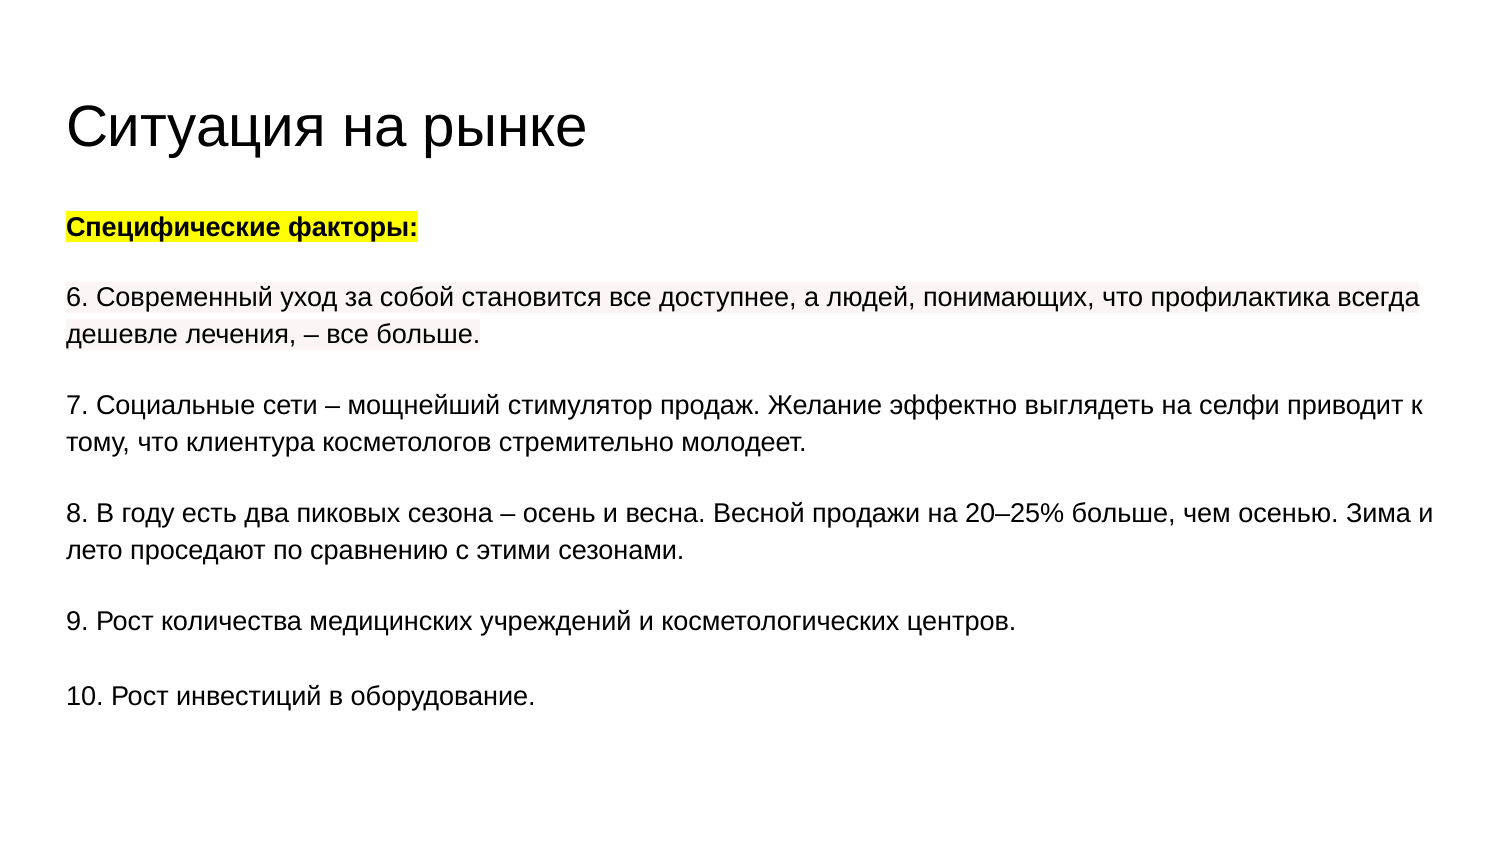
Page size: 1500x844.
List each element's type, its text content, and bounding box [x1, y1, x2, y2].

title Ситуация на рынке [51, 72, 1449, 167]
list Специфические факторы: 6. Современный уход за собой становится все доступнее, а людей, понимающих, что профилактика всегда дешевле лечения, – все больше. 7. Социальные сети – мощнейший стимулятор продаж. Желание эффектно выглядеть на селфи приводит к тому, что клиентура косметологов стремительно молодеет. 8. В году есть два пиковых сезона – осень и весна. Весной продажи на 20–25% больше, чем осенью. Зима и лето проседают по сравнению с этими сезонами. 9. Рост количества медицинских учреждений и косметологических центров. 10. Рост инвестиций в оборудование. [51, 189, 1449, 750]
